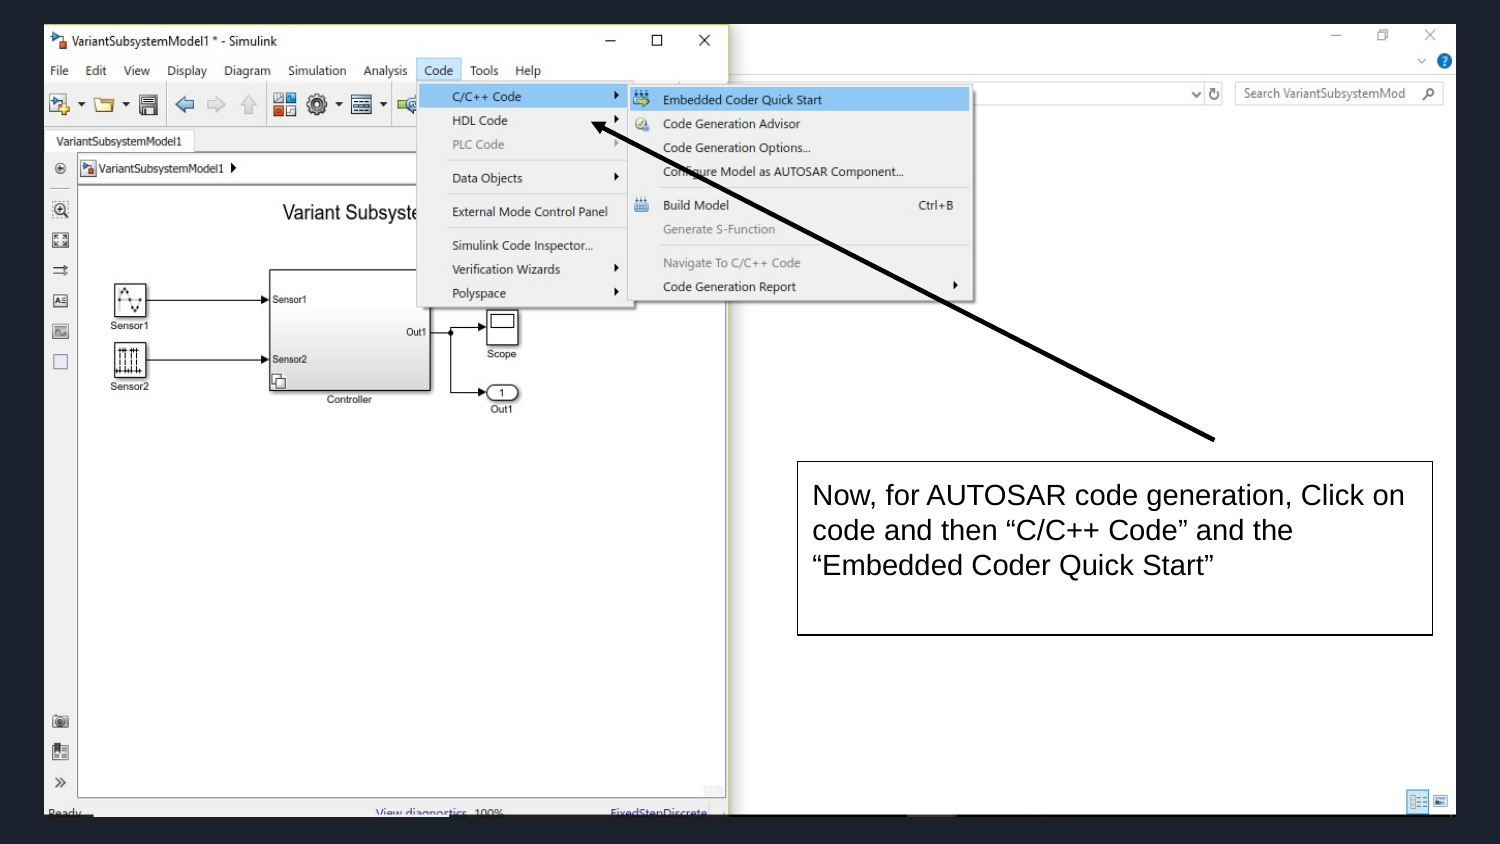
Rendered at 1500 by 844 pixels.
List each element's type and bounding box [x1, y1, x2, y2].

text_box [590, 121, 1215, 441]
picture [43, 24, 1457, 817]
